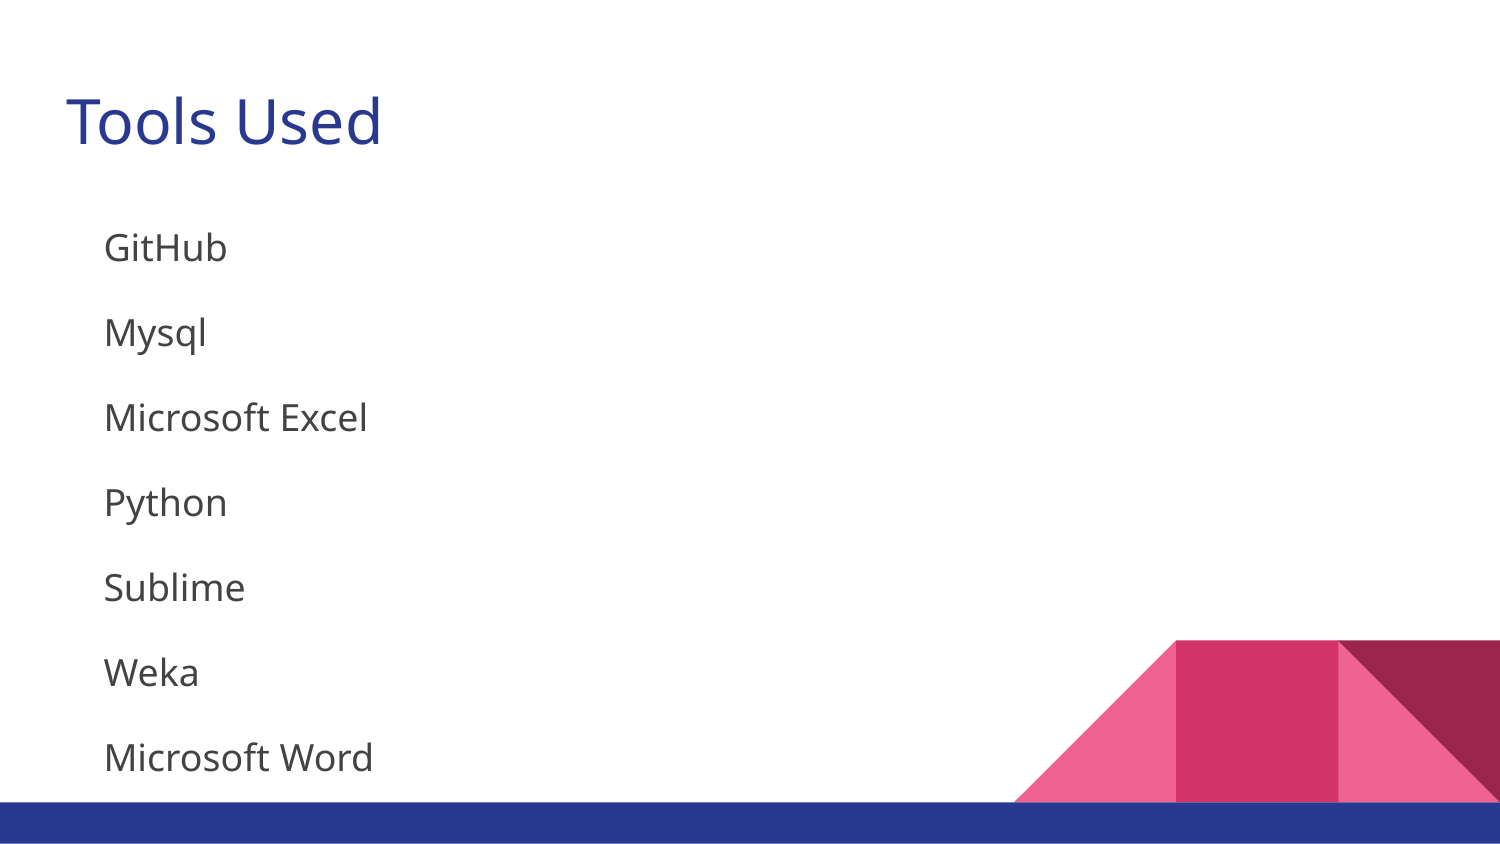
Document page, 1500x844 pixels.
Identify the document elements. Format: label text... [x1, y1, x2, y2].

list GitHub Mysql Microsoft Excel Python Sublime Weka Microsoft Word [51, 201, 1449, 750]
title Tools Used [51, 67, 1449, 167]
